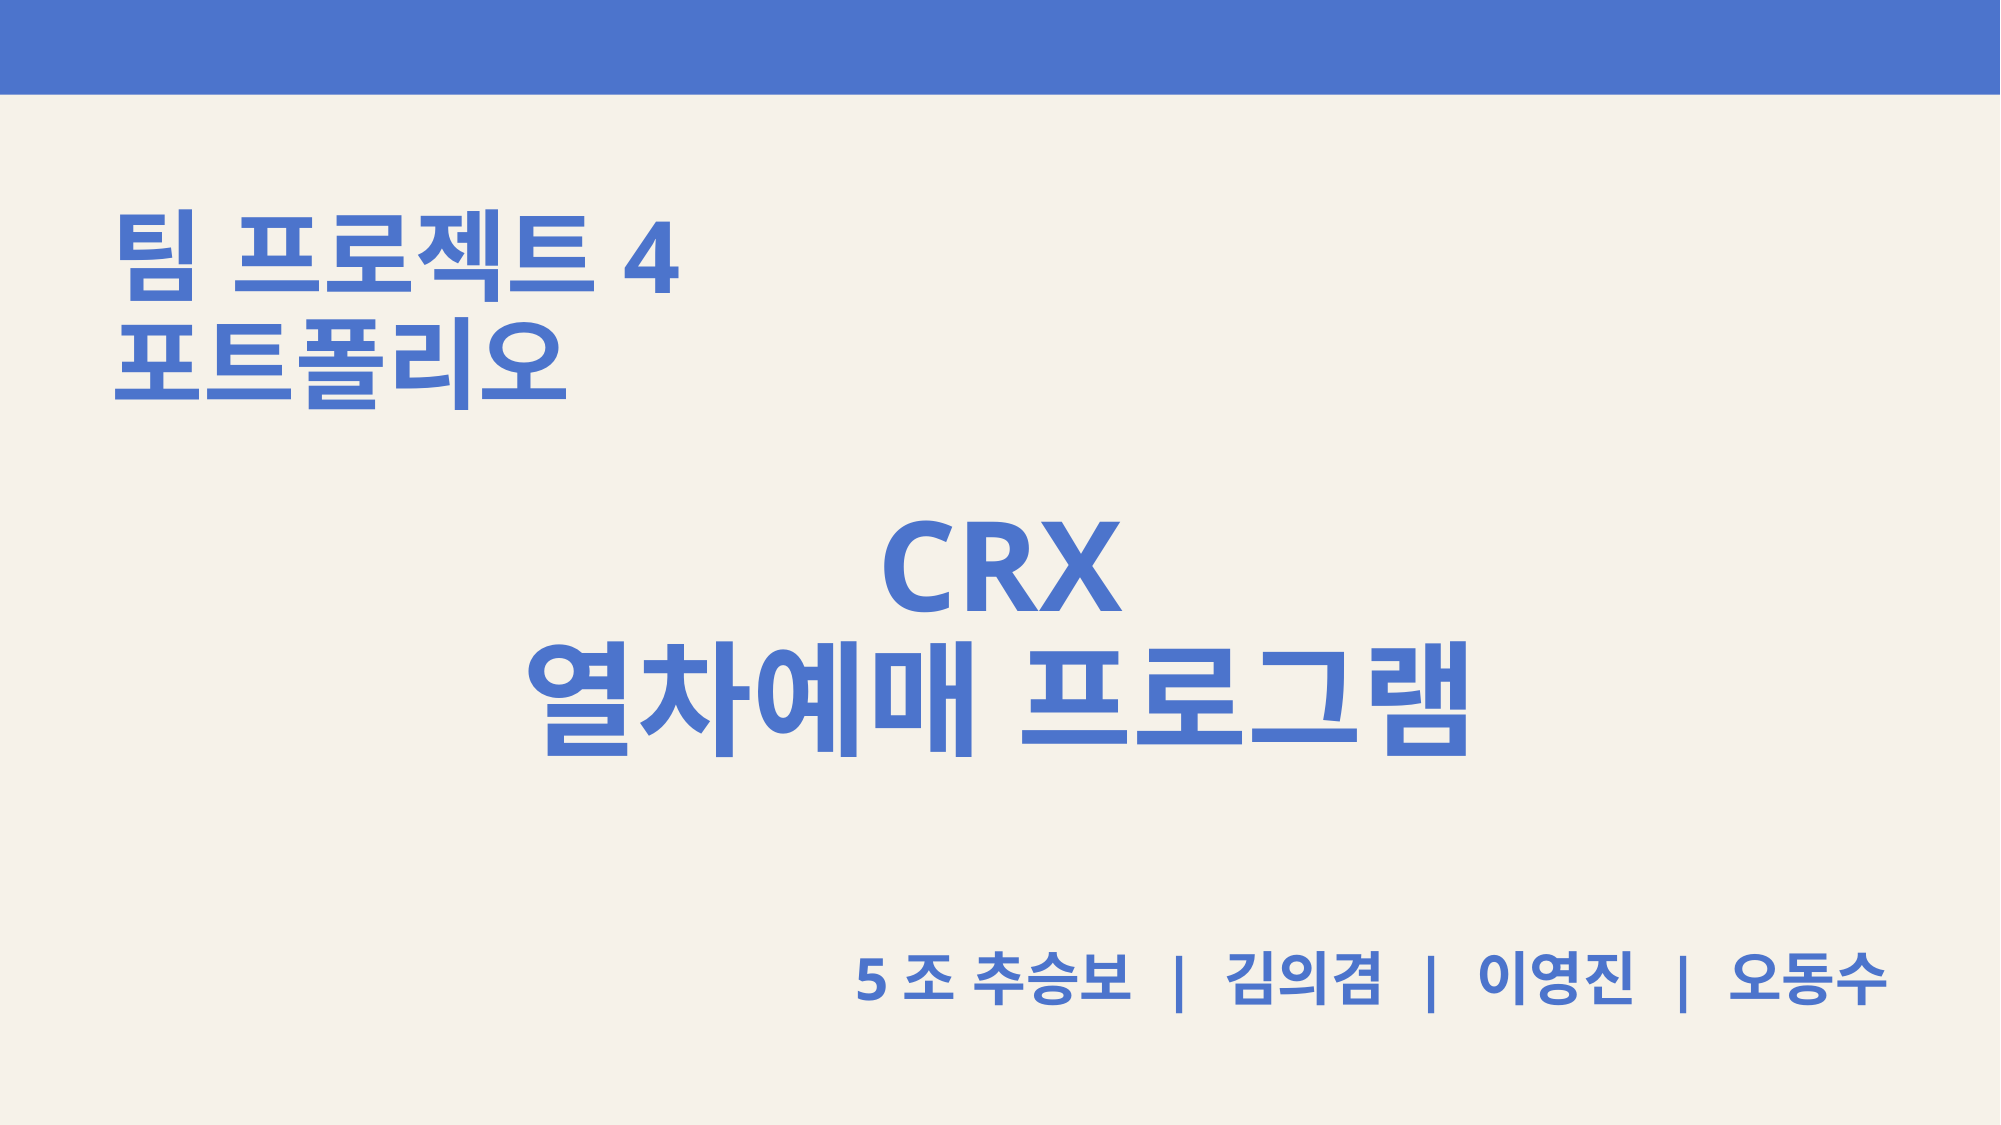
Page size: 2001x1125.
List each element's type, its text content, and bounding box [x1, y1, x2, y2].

title 팀 프로젝트4 포트폴리오 [96, 152, 1055, 477]
text_box [0, 0, 2000, 95]
text_box CRX 열차예매 프로그램 [317, 476, 1683, 801]
text_box 5조 추승보 | 김의겸 | 이영진 | 오동수 [516, 905, 1904, 1058]
